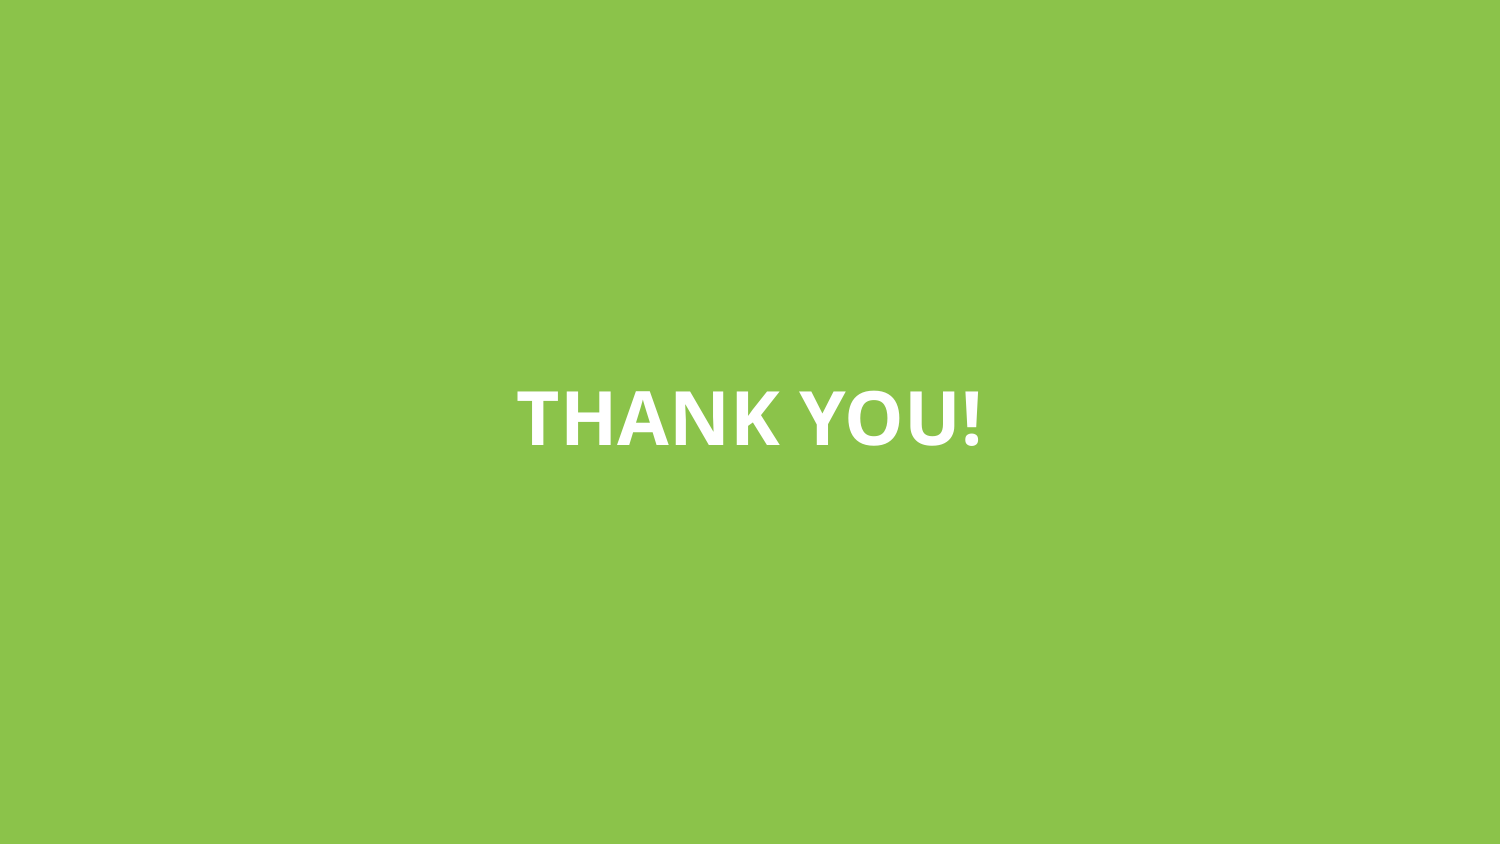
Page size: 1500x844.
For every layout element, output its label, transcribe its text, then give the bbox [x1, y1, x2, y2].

title THANK YOU! [246, 368, 1254, 476]
